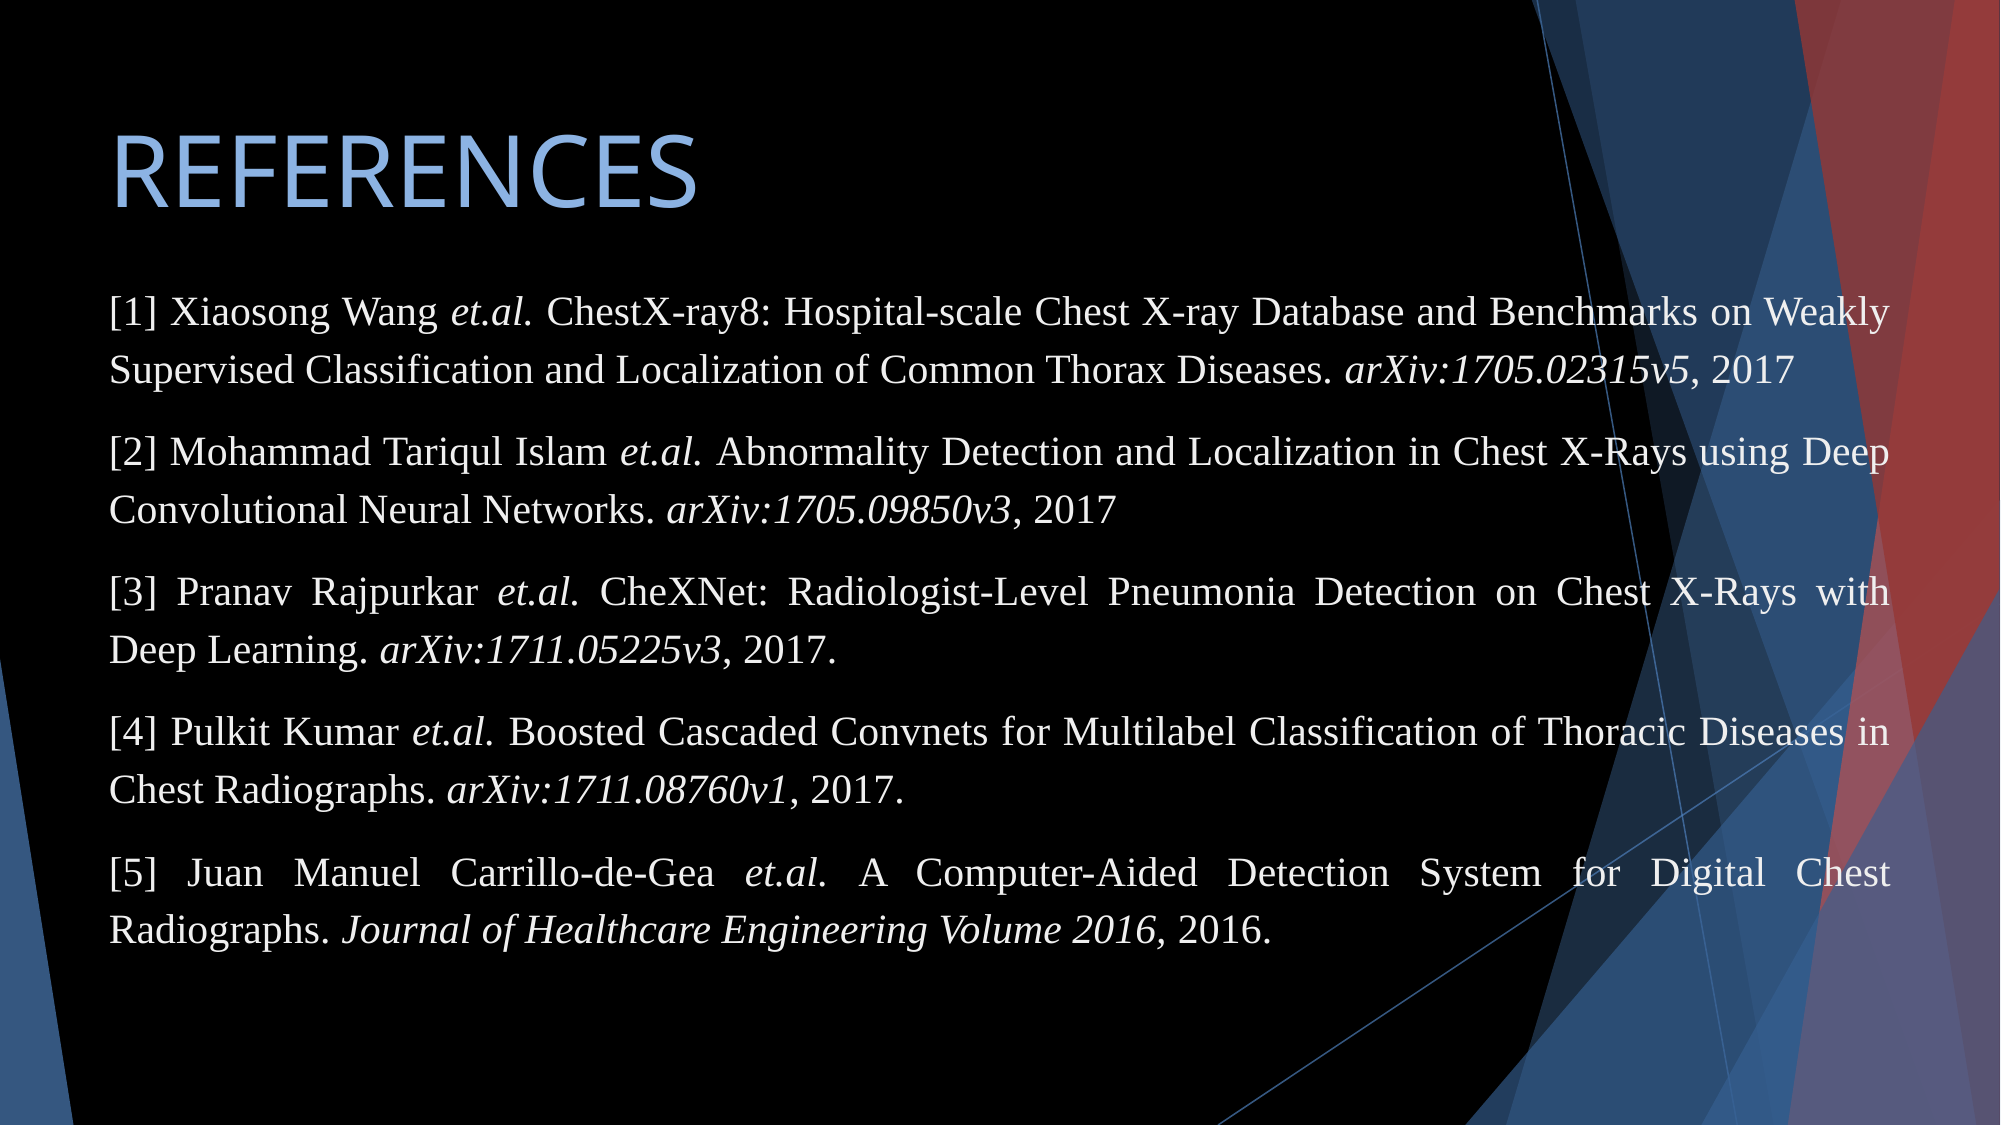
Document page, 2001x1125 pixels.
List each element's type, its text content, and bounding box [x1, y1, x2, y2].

title REFERENCES [93, 99, 1522, 269]
list [1] Xiaosong Wang et.al. ChestX-ray8: Hospital-scale Chest X-ray Database and Benchmarks on Weakly Supervised Classification and Localization of Common Thorax Diseases. arXiv:1705.02315v5, 2017 [2] Mohammad Tariqul Islam et.al. Abnormality Detection and Localization in Chest X-Rays using Deep Convolutional Neural Networks. arXiv:1705.09850v3, 2017 [3] Pranav Rajpurkar et.al. CheXNet: Radiologist-Level Pneumonia Detection on Chest X-Rays with Deep Learning. arXiv:1711.05225v3, 2017. [4] Pulkit Kumar et.al. Boosted Cascaded Convnets for Multilabel Classification of Thoracic Diseases in Chest Radiographs. arXiv:1711.08760v1, 2017. [5] Juan Manuel Carrillo-de-Gea et.al. A Computer-Aided Detection System for Digital Chest Radiographs. Journal of Healthcare Engineering Volume 2016, 2016. [93, 269, 1907, 1069]
